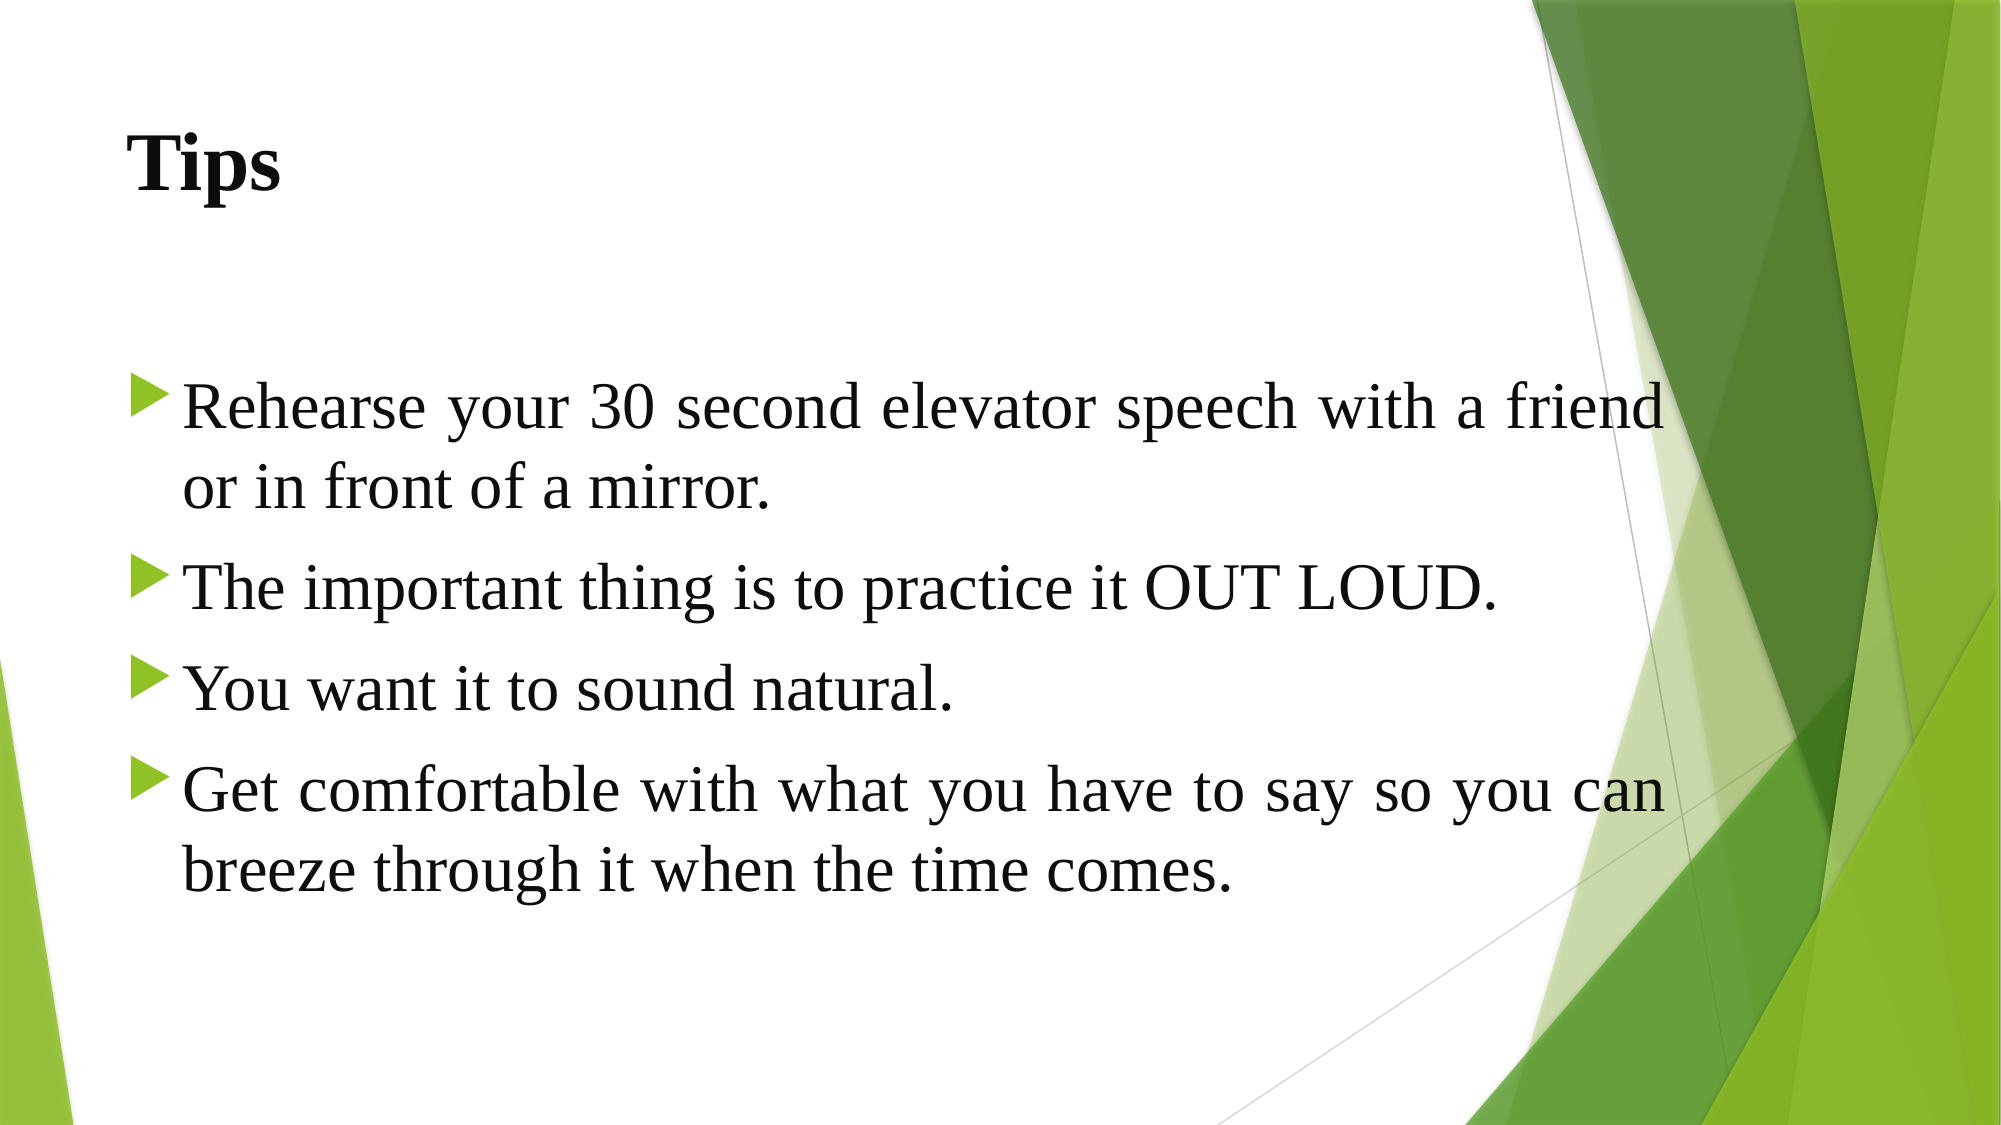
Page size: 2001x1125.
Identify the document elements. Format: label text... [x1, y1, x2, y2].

title Tips [111, 99, 1522, 317]
list Rehearse your 30 second elevator speech with a friend or in front of a mirror. The important thing is to practice it OUT LOUD. You want it to sound natural. Get comfortable with what you have to say so you can breeze through it when the time comes. [111, 354, 1684, 992]
